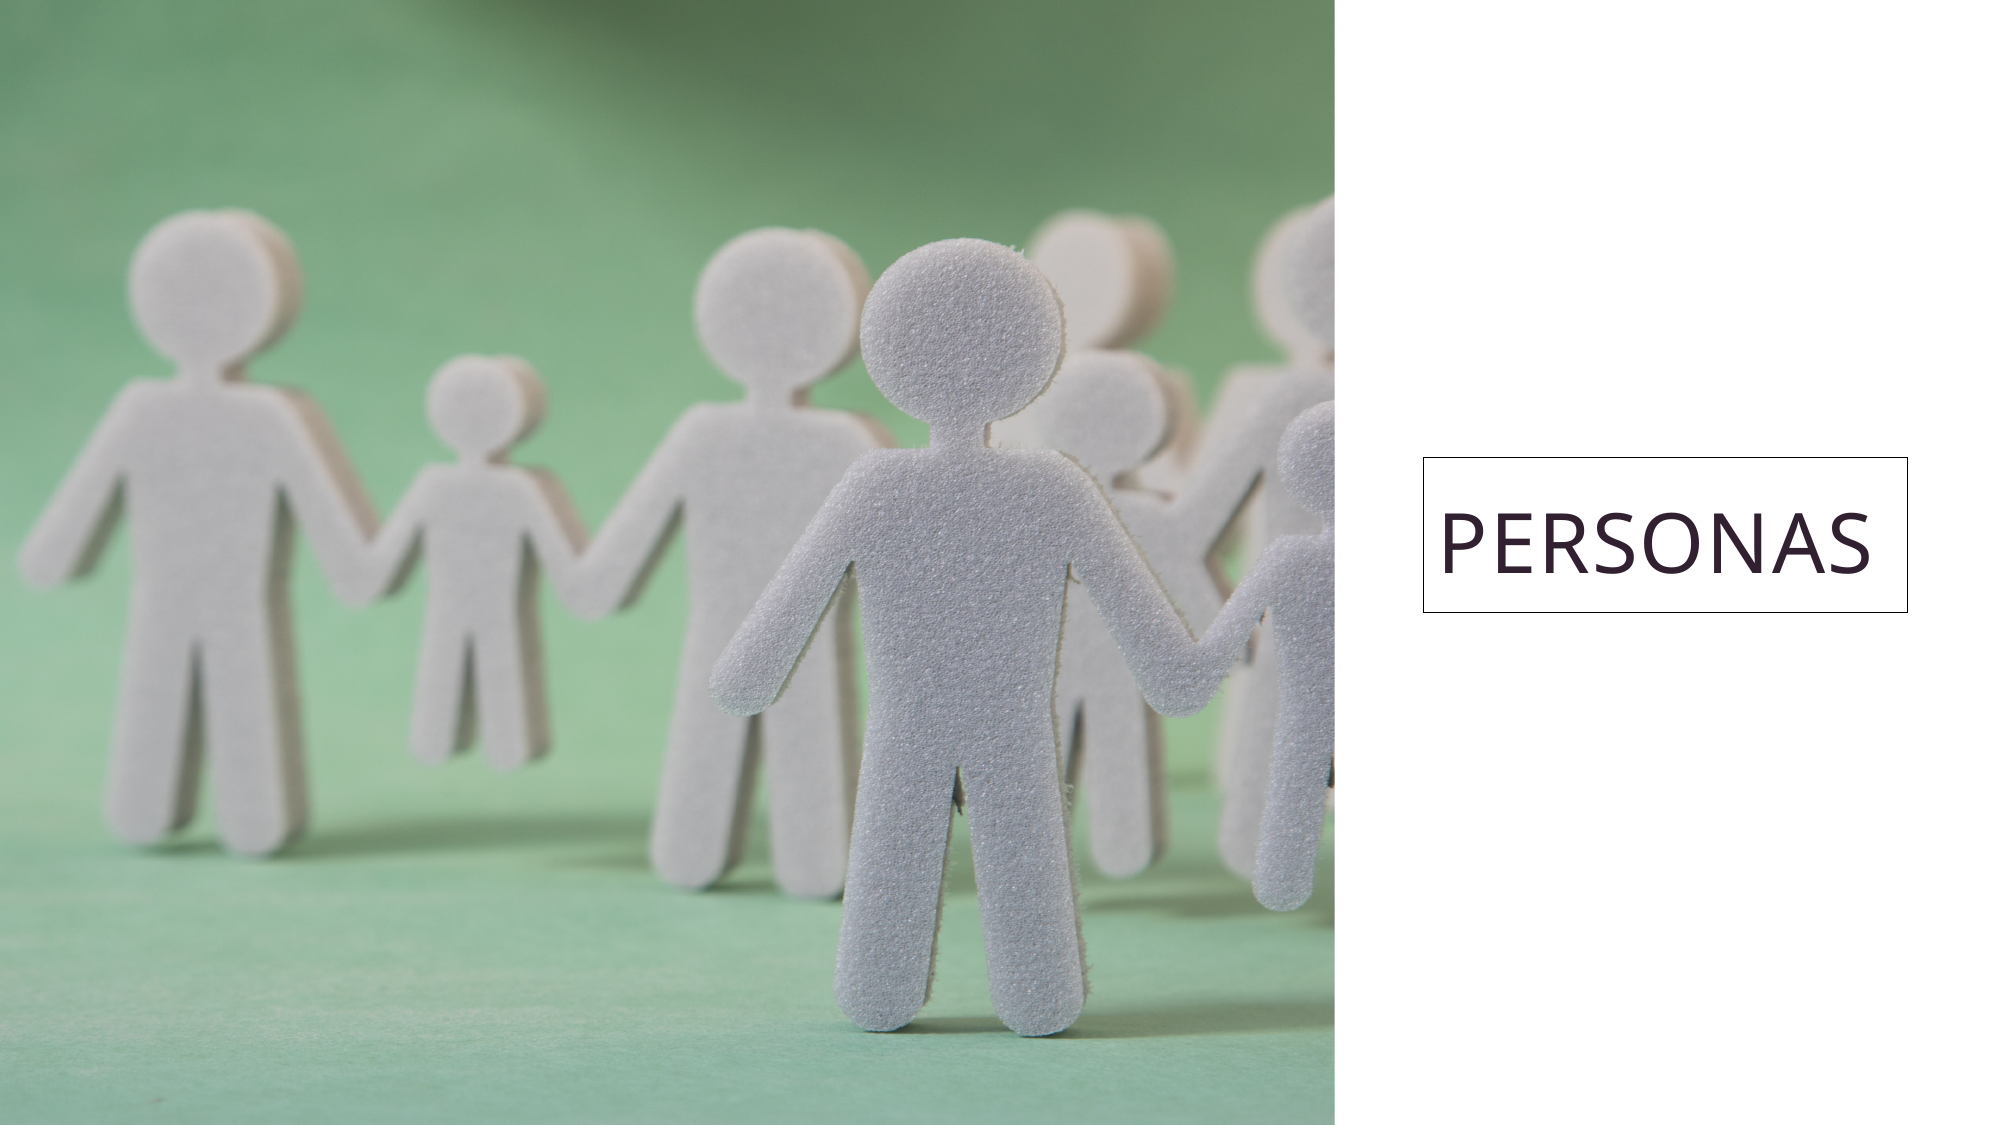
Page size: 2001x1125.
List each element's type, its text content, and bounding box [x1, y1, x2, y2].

subtitle PERSONAS [1423, 457, 1908, 613]
picture [0, 0, 1335, 1125]
